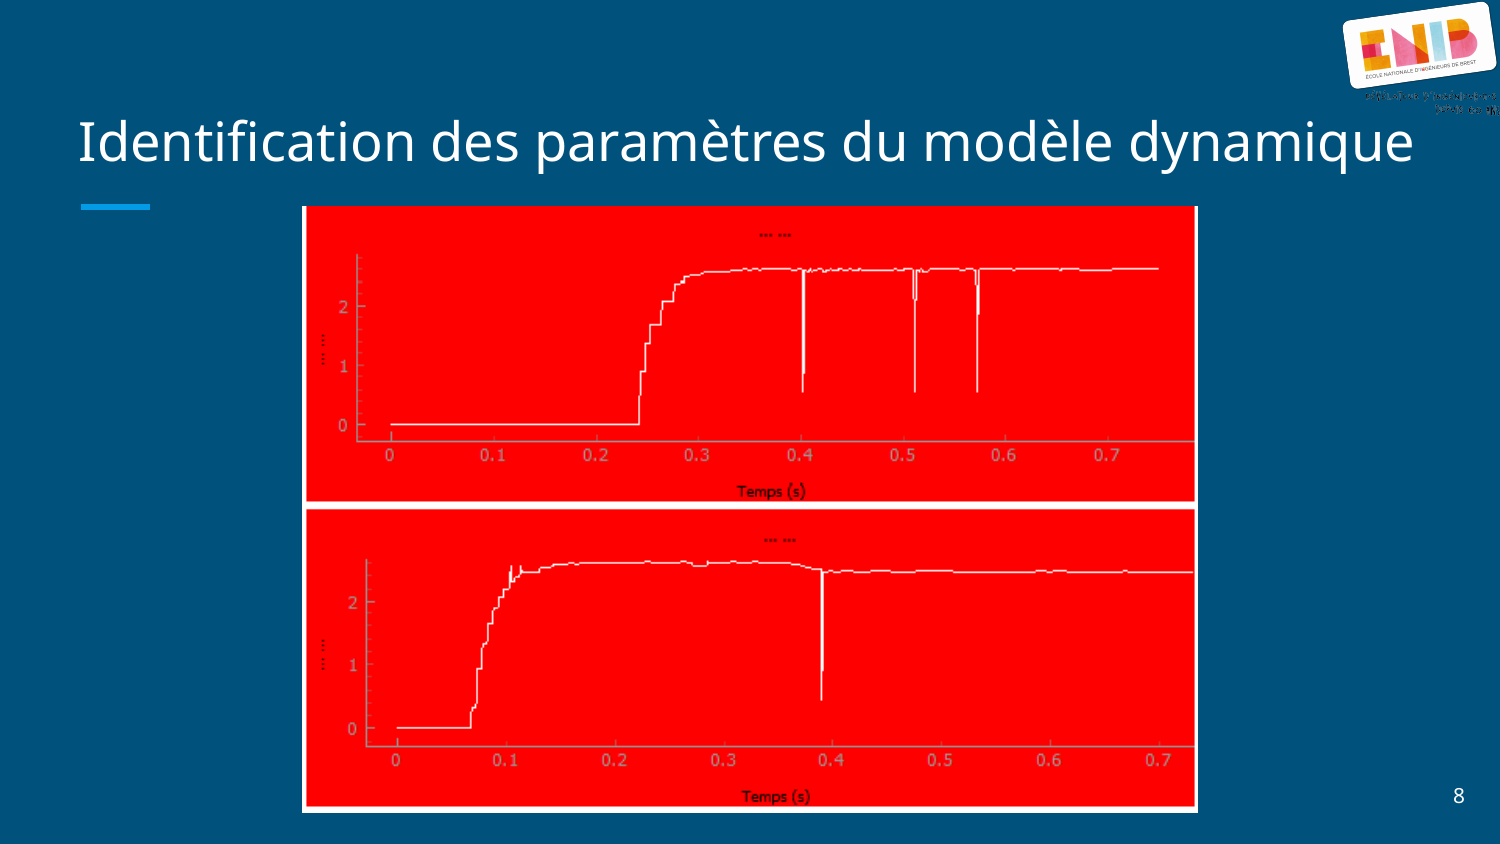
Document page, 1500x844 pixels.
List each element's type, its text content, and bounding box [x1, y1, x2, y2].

picture [1343, 2, 1496, 77]
title Identification des paramètres du modèle dynamique [63, 75, 1437, 188]
slide_number ‹#› [1389, 764, 1480, 830]
picture [303, 207, 1197, 812]
